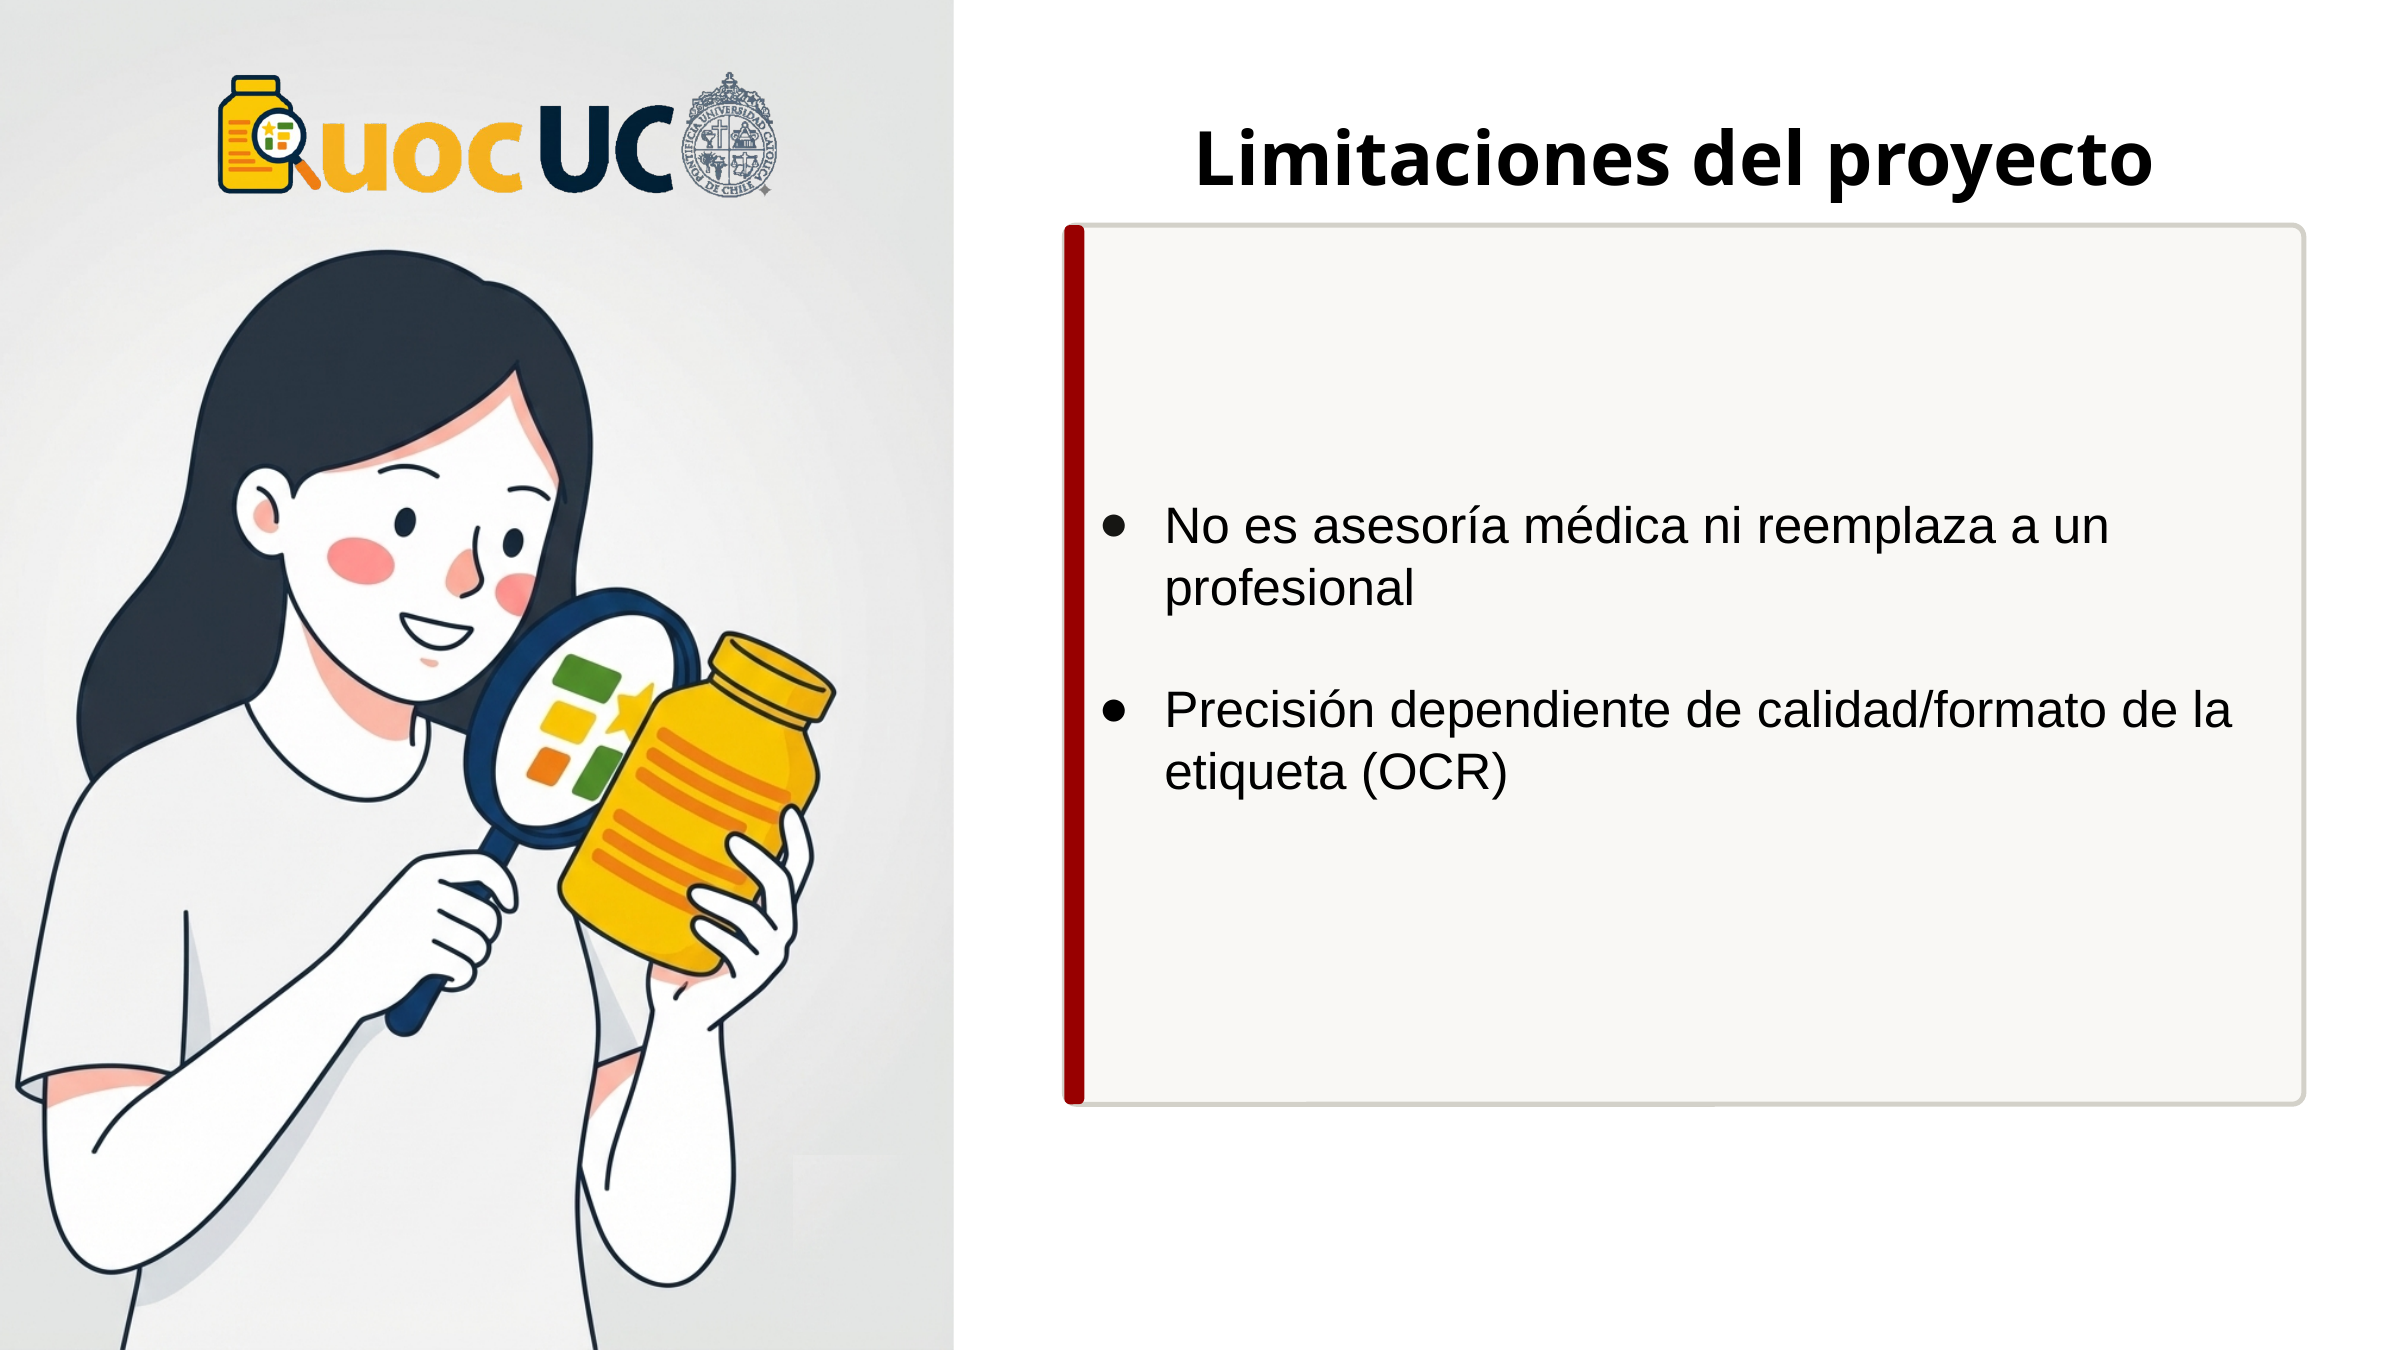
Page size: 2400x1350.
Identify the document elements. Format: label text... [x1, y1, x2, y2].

text_box Limitaciones del proyecto [1064, 88, 2286, 182]
picture [0, 0, 954, 1350]
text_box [1064, 224, 2305, 1105]
